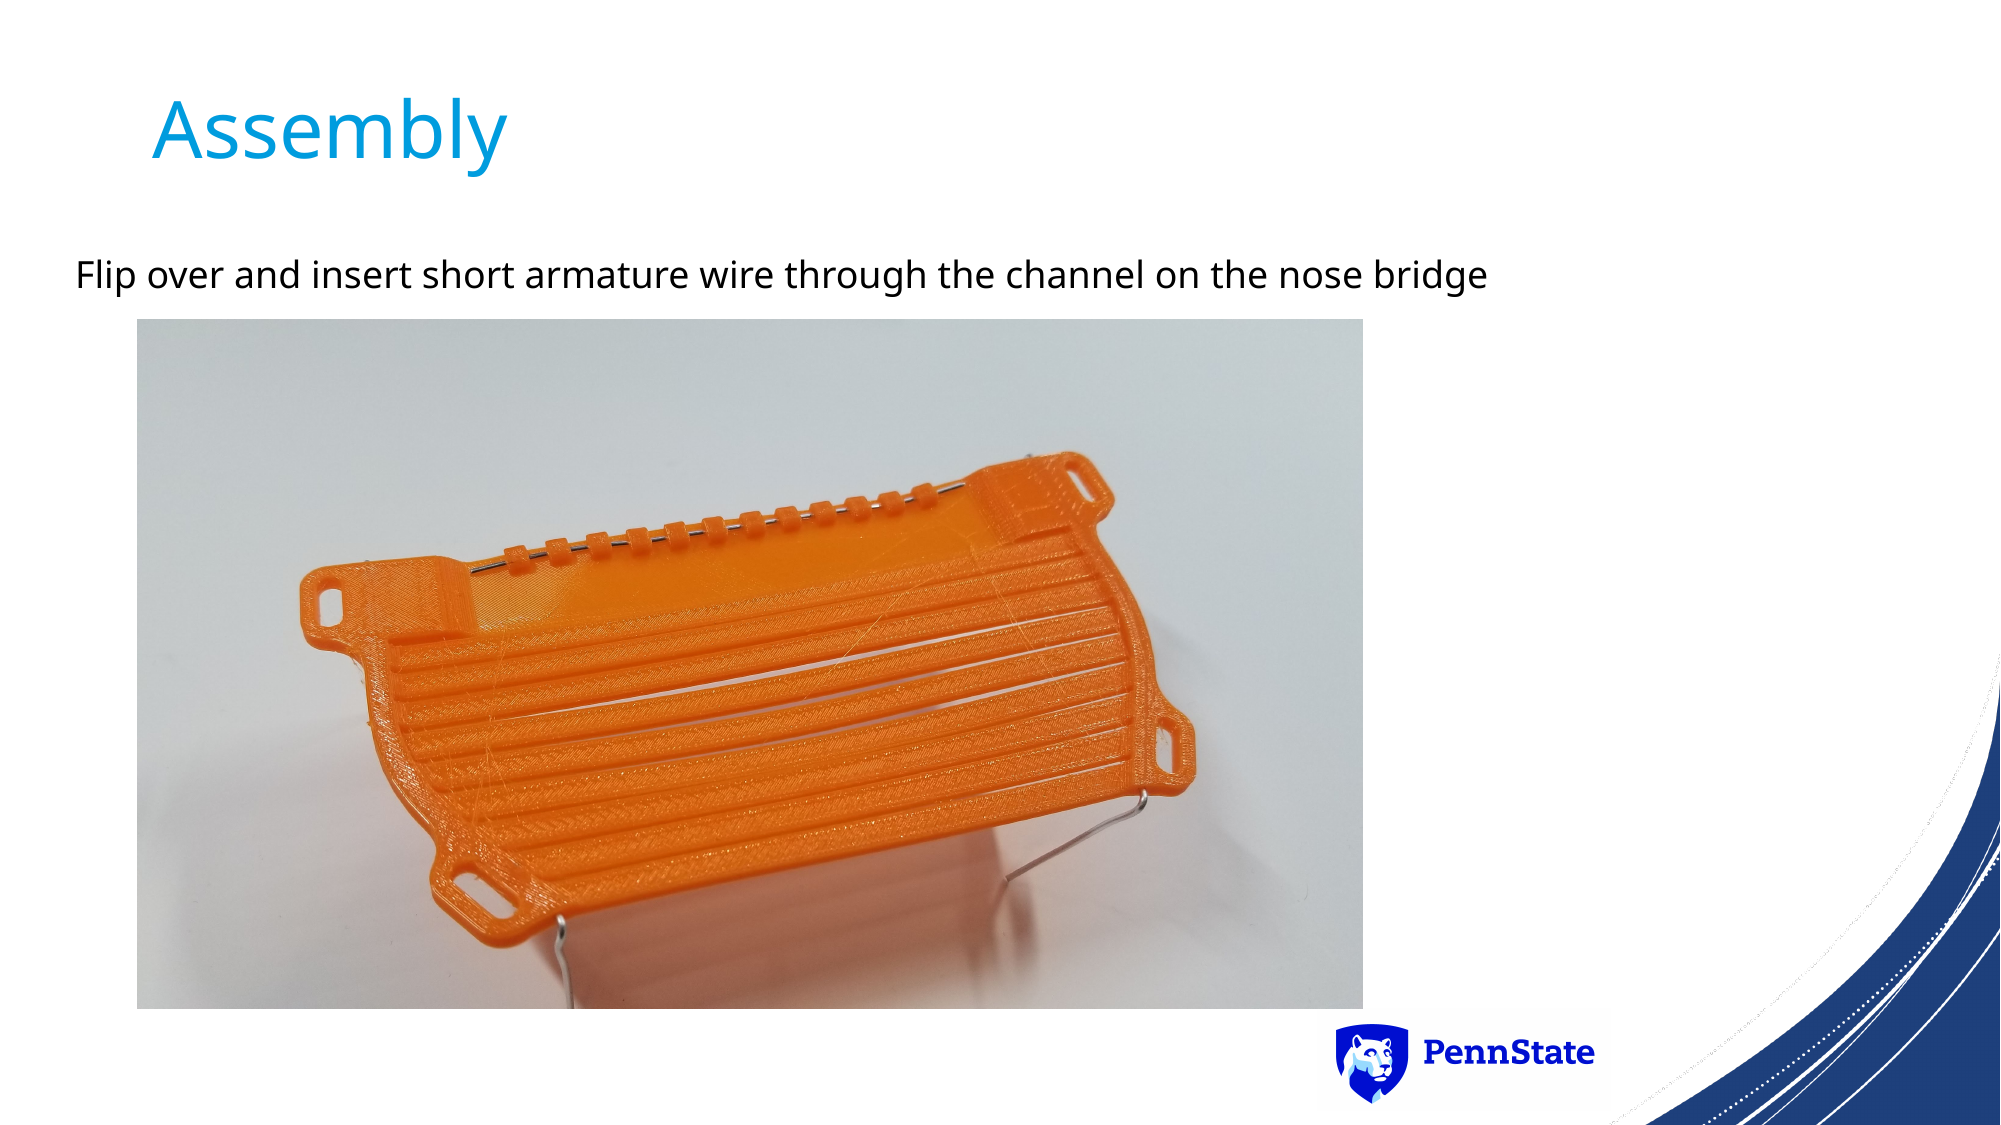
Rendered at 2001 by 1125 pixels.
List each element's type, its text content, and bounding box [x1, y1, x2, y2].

title Assembly [137, 59, 1863, 206]
text_box Flip over and insert short armature wire through the channel on the nose bridge [60, 243, 1505, 304]
picture [137, 319, 2000, 1125]
